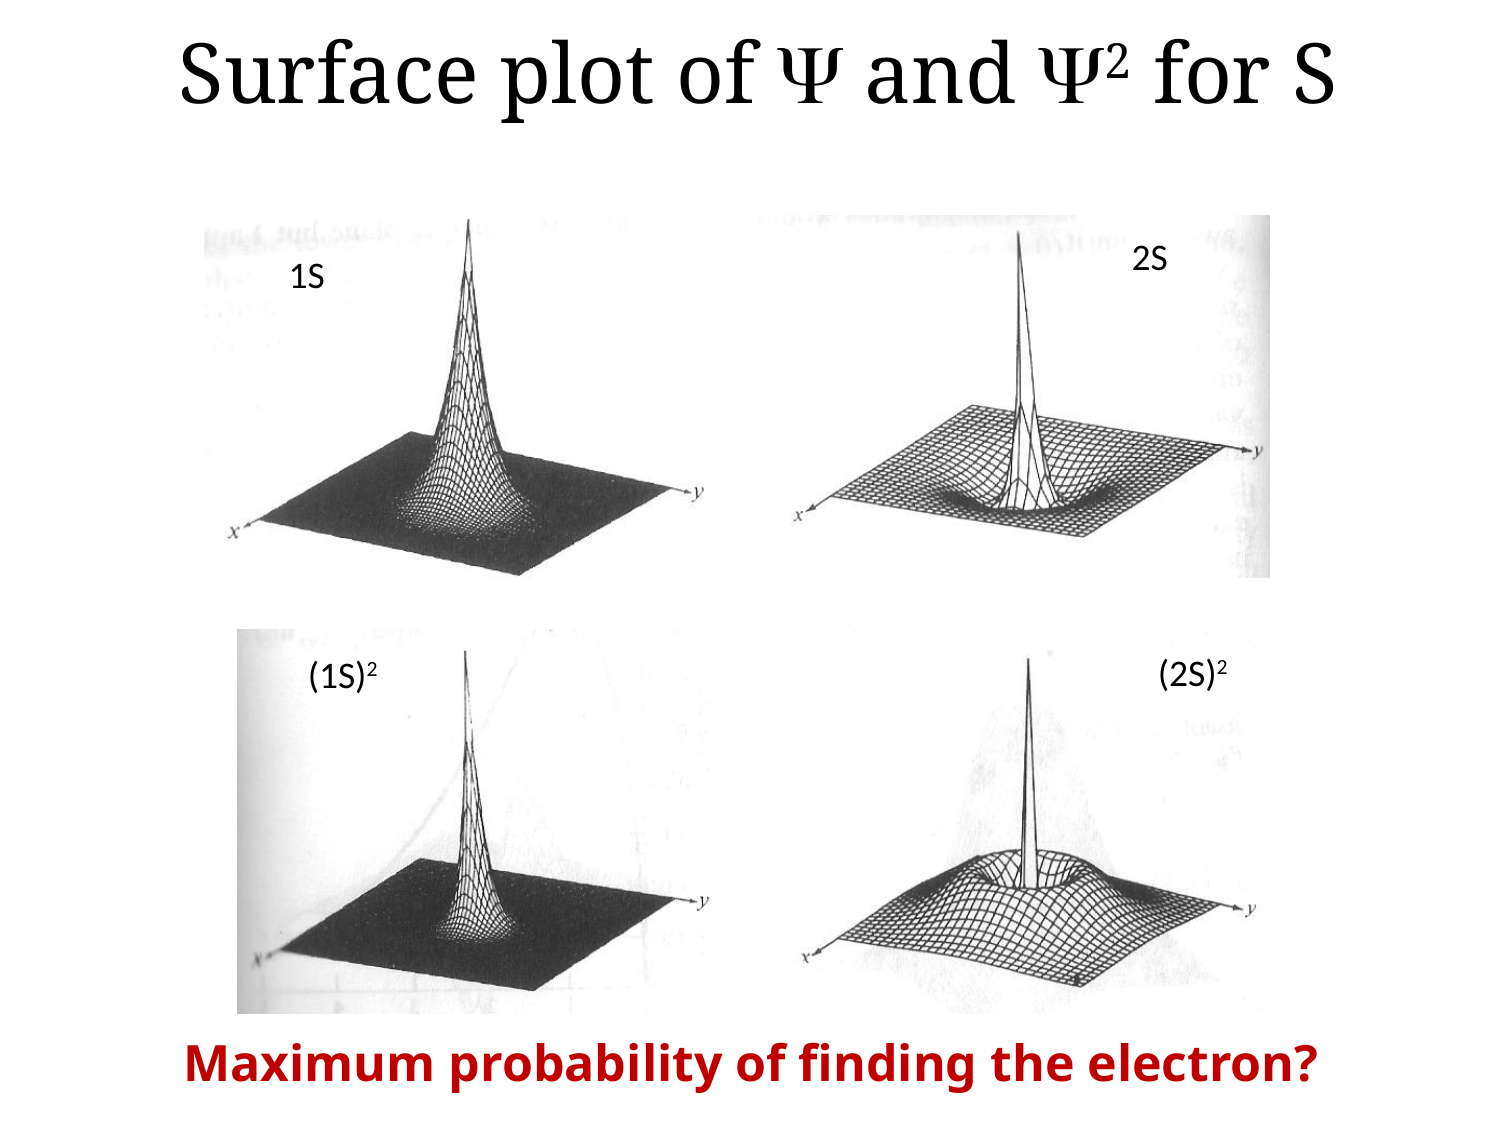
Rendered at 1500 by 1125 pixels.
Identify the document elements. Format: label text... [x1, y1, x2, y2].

picture [204, 214, 1270, 578]
picture [237, 629, 1263, 1015]
text_box Maximum probability of finding the electron? [0, 1024, 1500, 1099]
title Surface plot of Y and Y2 for S [83, 0, 1434, 164]
